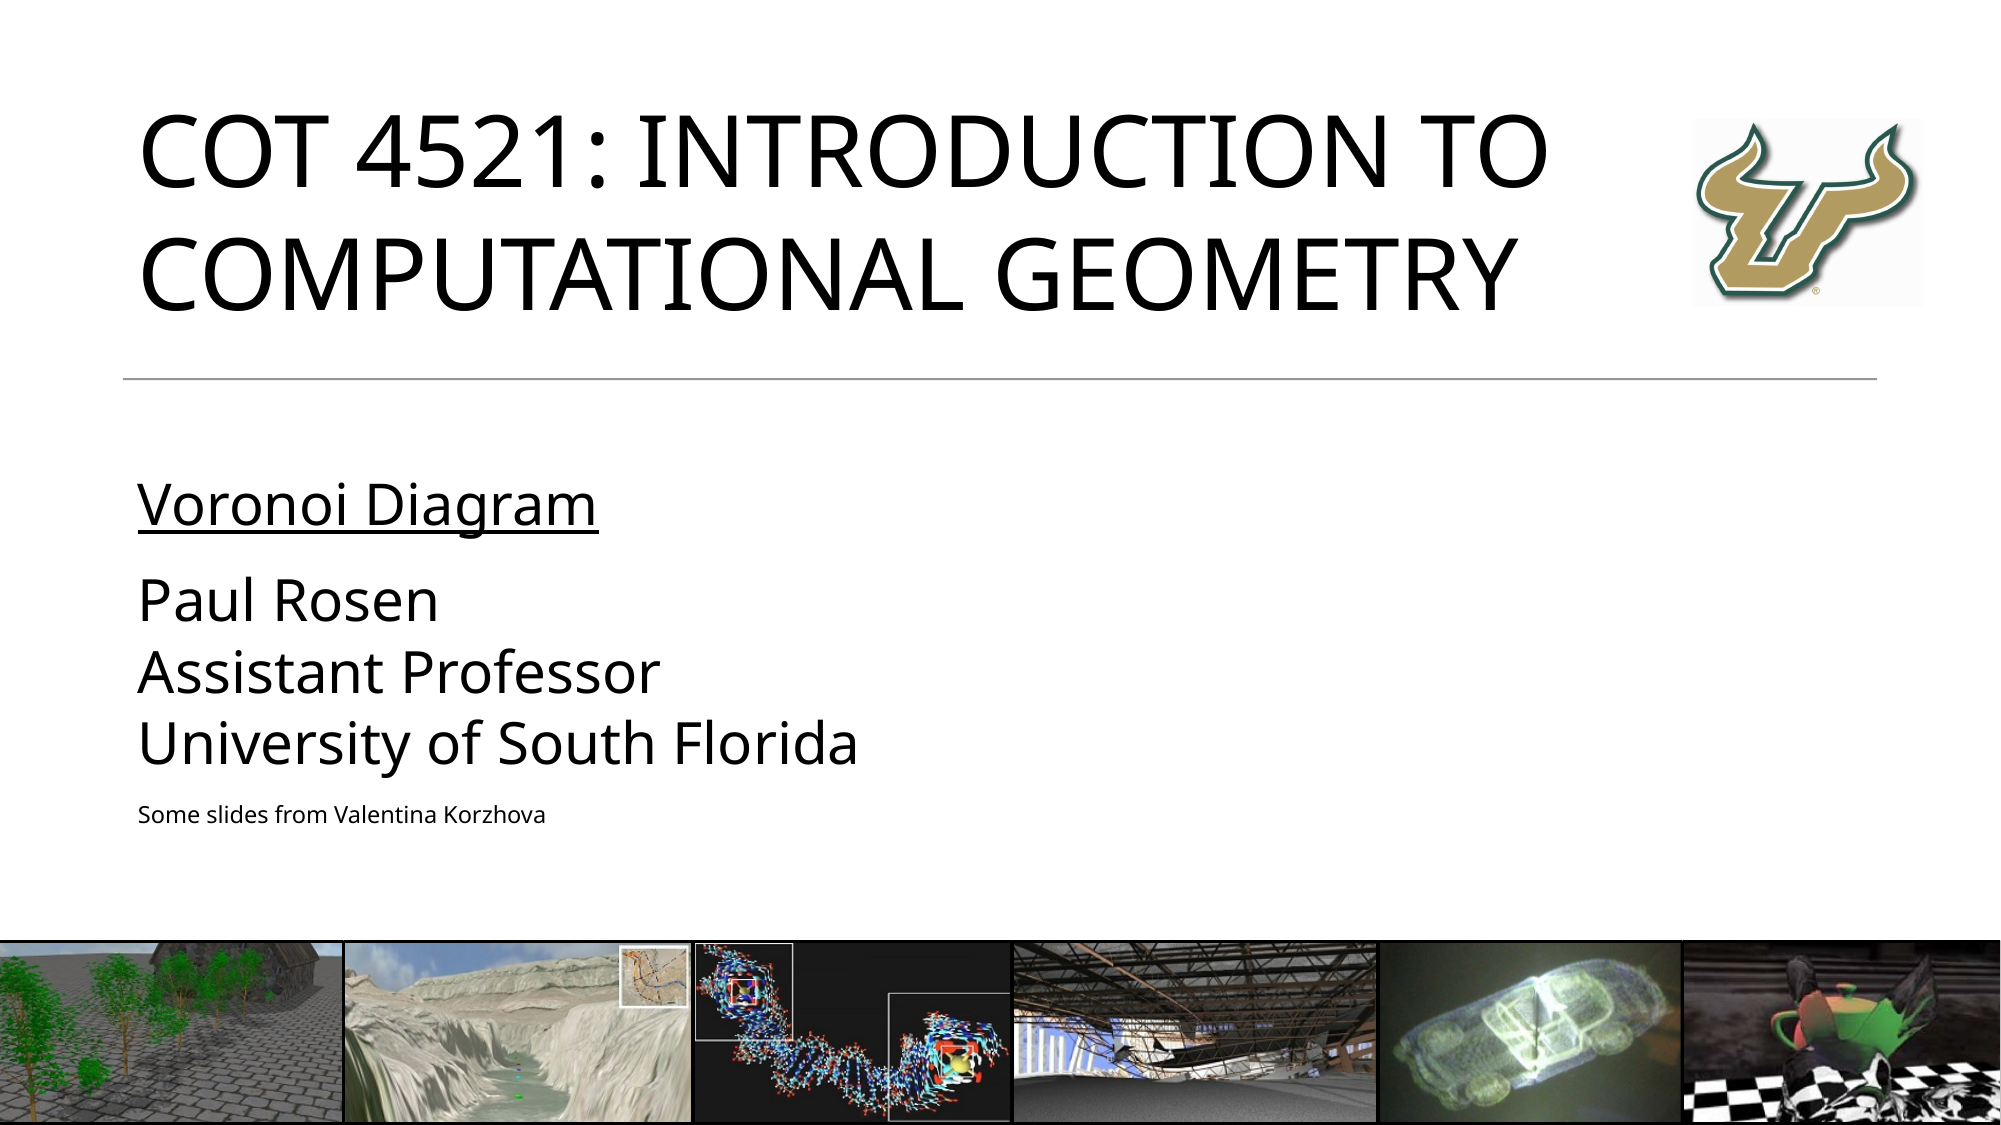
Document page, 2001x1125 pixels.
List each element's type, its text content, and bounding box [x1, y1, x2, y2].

picture [695, 943, 1010, 1122]
picture [345, 943, 691, 1122]
picture [1380, 943, 1681, 1122]
picture [1684, 943, 2000, 1122]
picture [0, 943, 342, 1122]
picture [1692, 118, 1924, 306]
picture [1014, 943, 1376, 1122]
subtitle Voronoi Diagram [122, 455, 1924, 551]
title COT 4521: Introduction to Computational Geometry [122, 79, 1681, 346]
